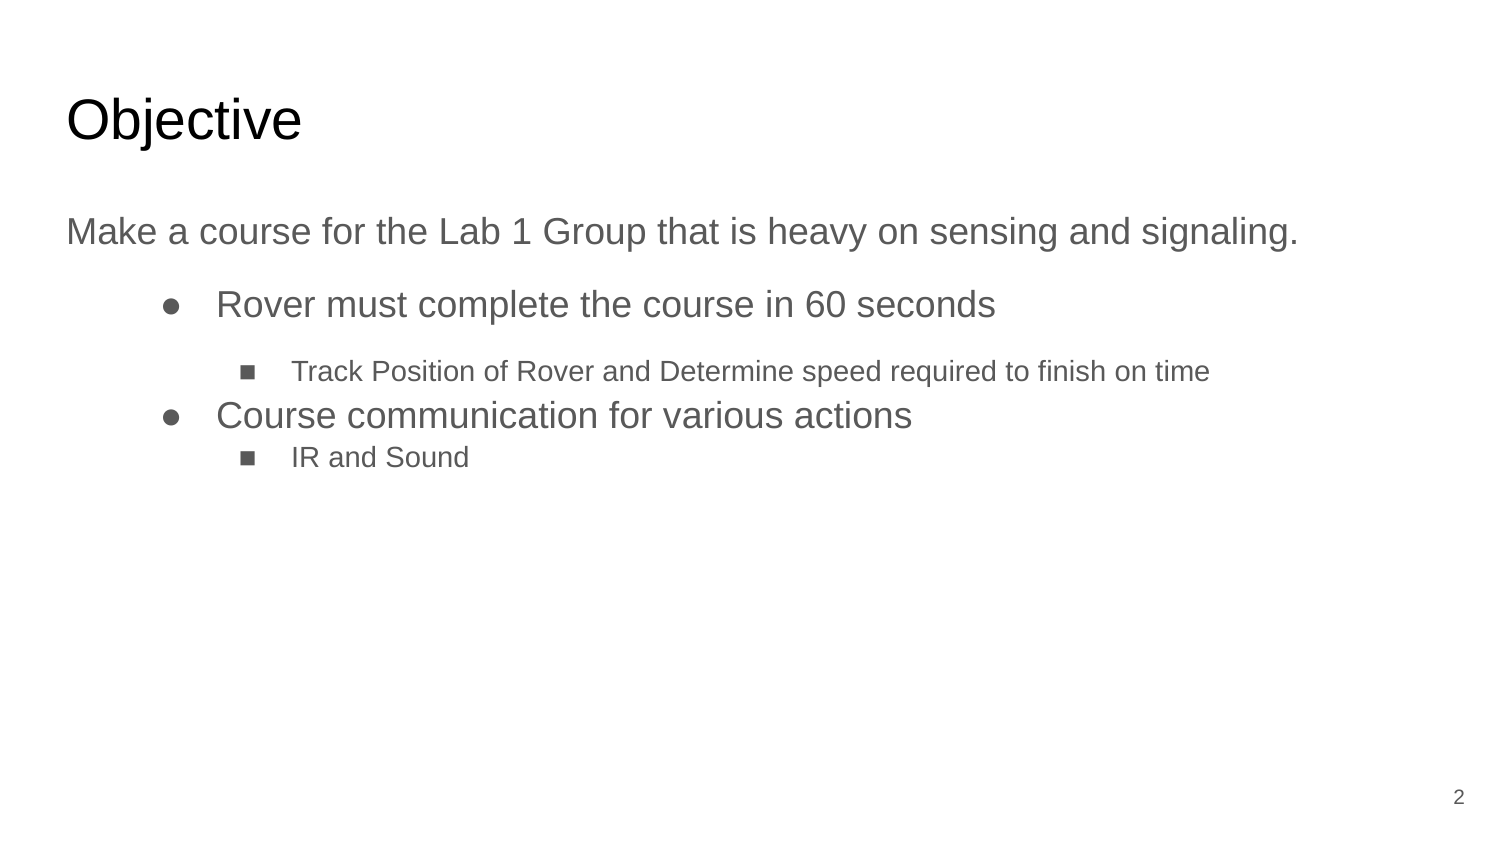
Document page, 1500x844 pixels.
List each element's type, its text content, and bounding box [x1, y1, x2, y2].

list Make a course for the Lab 1 Group that is heavy on sensing and signaling. Rover must complete the course in 60 seconds Track Position of Rover and Determine speed required to finish on time Course communication for various actions IR and Sound [51, 189, 1449, 750]
slide_number ‹#› [1389, 764, 1480, 830]
title Objective [51, 72, 1449, 167]
